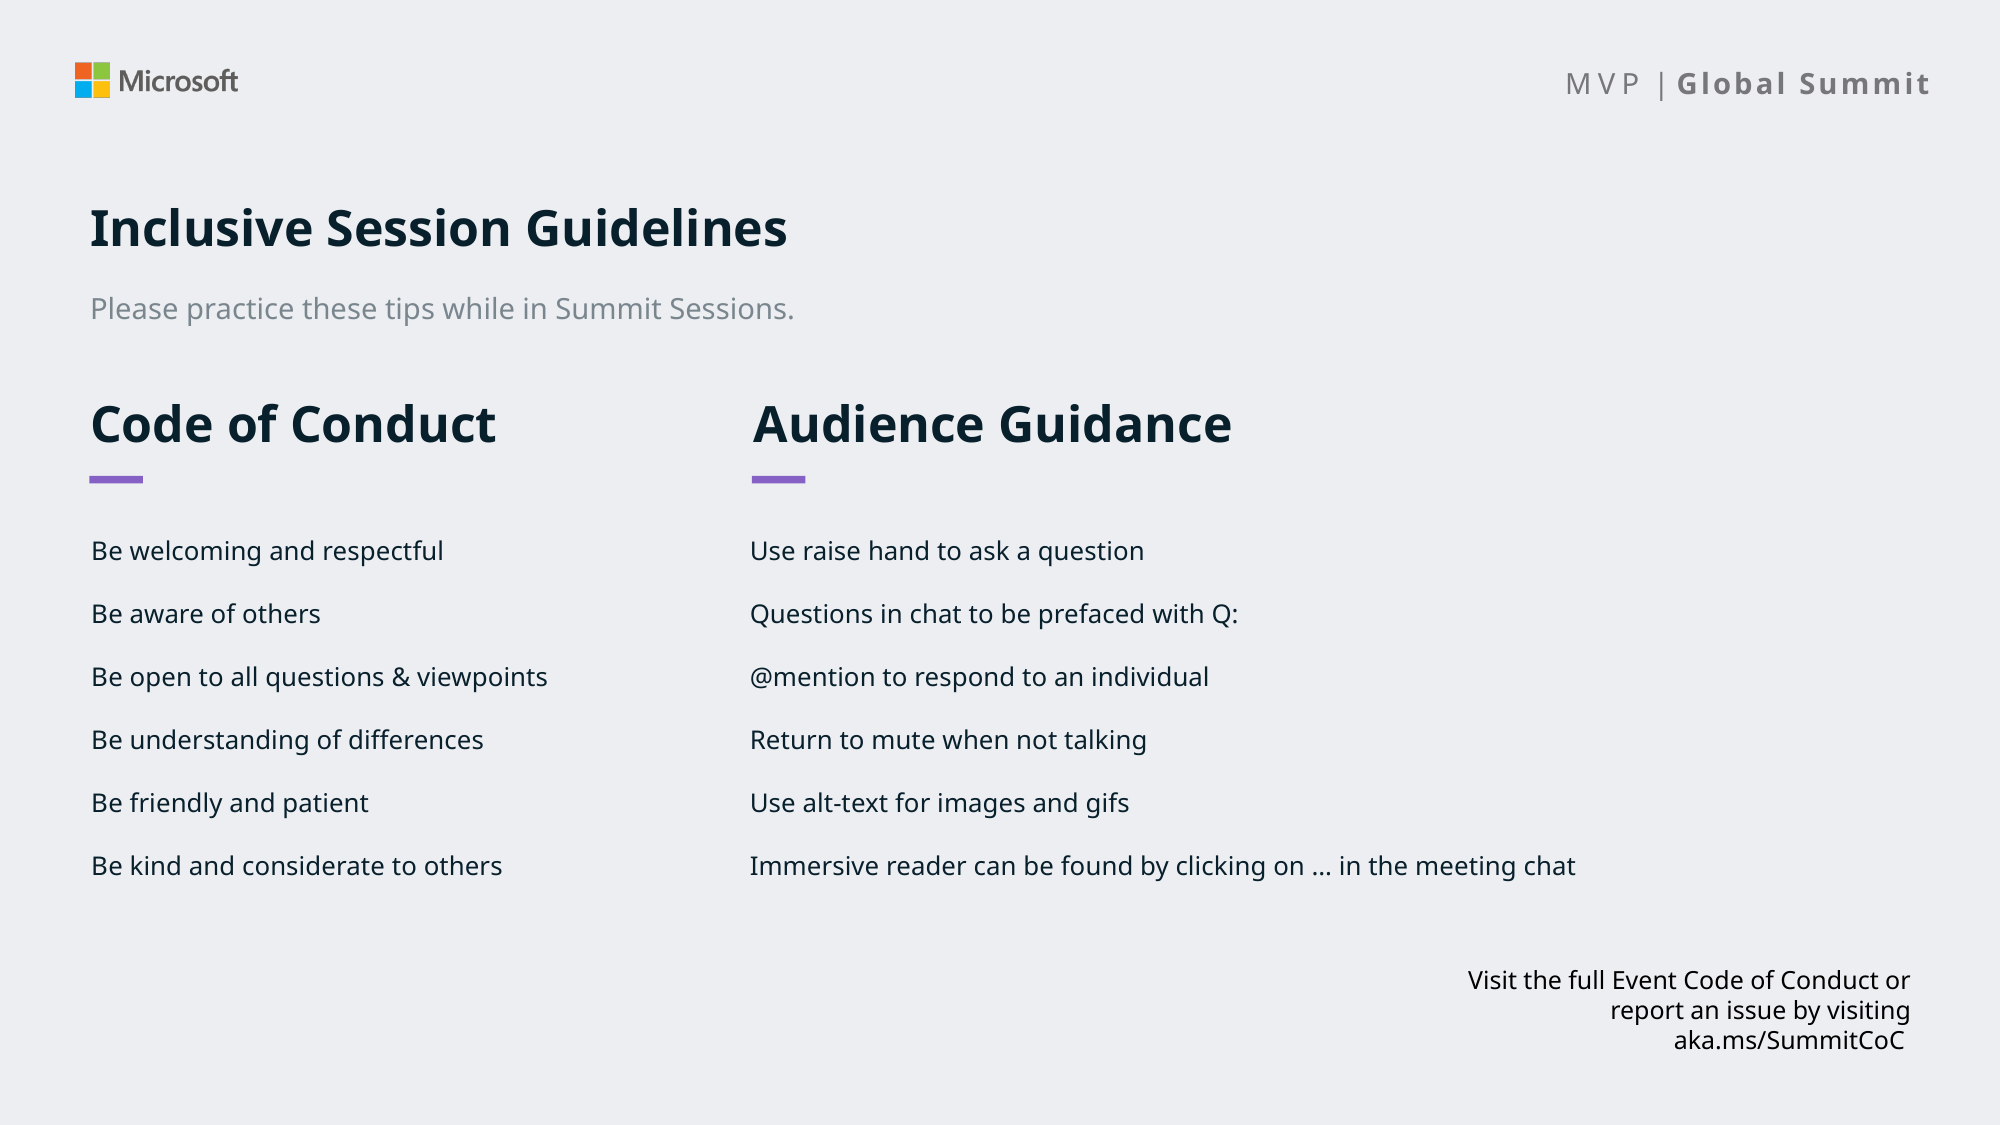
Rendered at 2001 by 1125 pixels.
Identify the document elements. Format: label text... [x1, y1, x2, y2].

text_box Use raise hand to ask a question Questions in chat to be prefaced with Q: @mention to respond to an individual Return to mute when not talking Use alt-text for images and gifs Immersive reader can be found by clicking on … in the meeting chat [734, 511, 1871, 888]
text_box Audience Guidance [739, 379, 1501, 473]
title Inclusive Session Guidelines [75, 184, 1925, 278]
text_box [751, 475, 806, 484]
text_box Visit the full Event Code of Conduct or report an issue by visiting aka.ms/SummitCoC [1388, 957, 1927, 1098]
text_box [88, 475, 144, 484]
picture [75, 48, 238, 112]
text_box Code of Conduct [74, 379, 739, 473]
text_box Please practice these tips while in Summit Sessions. [75, 279, 1925, 340]
text_box Be welcoming and respectful Be aware of others Be open to all questions & viewpoints Be understanding of differences Be friendly and patient Be kind and considerate to others [76, 511, 667, 888]
